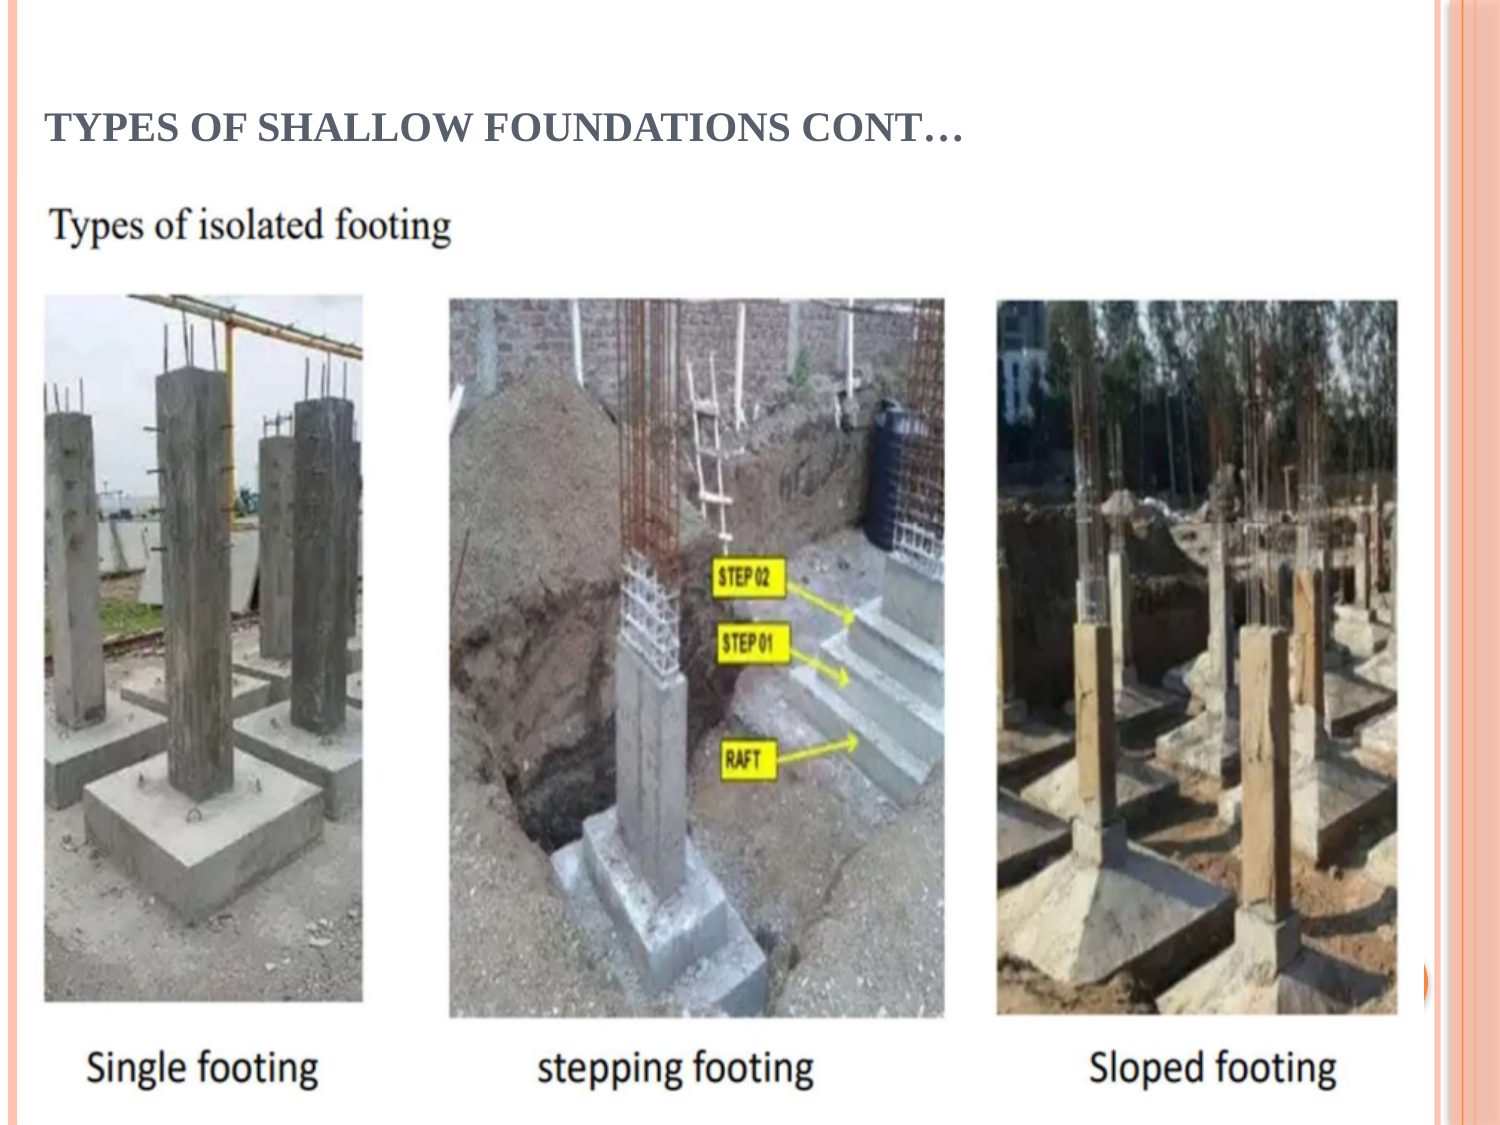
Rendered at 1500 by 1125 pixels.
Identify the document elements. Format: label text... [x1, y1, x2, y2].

title Types of shallow foundations CONT… [29, 45, 1424, 182]
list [17, 183, 1424, 1119]
